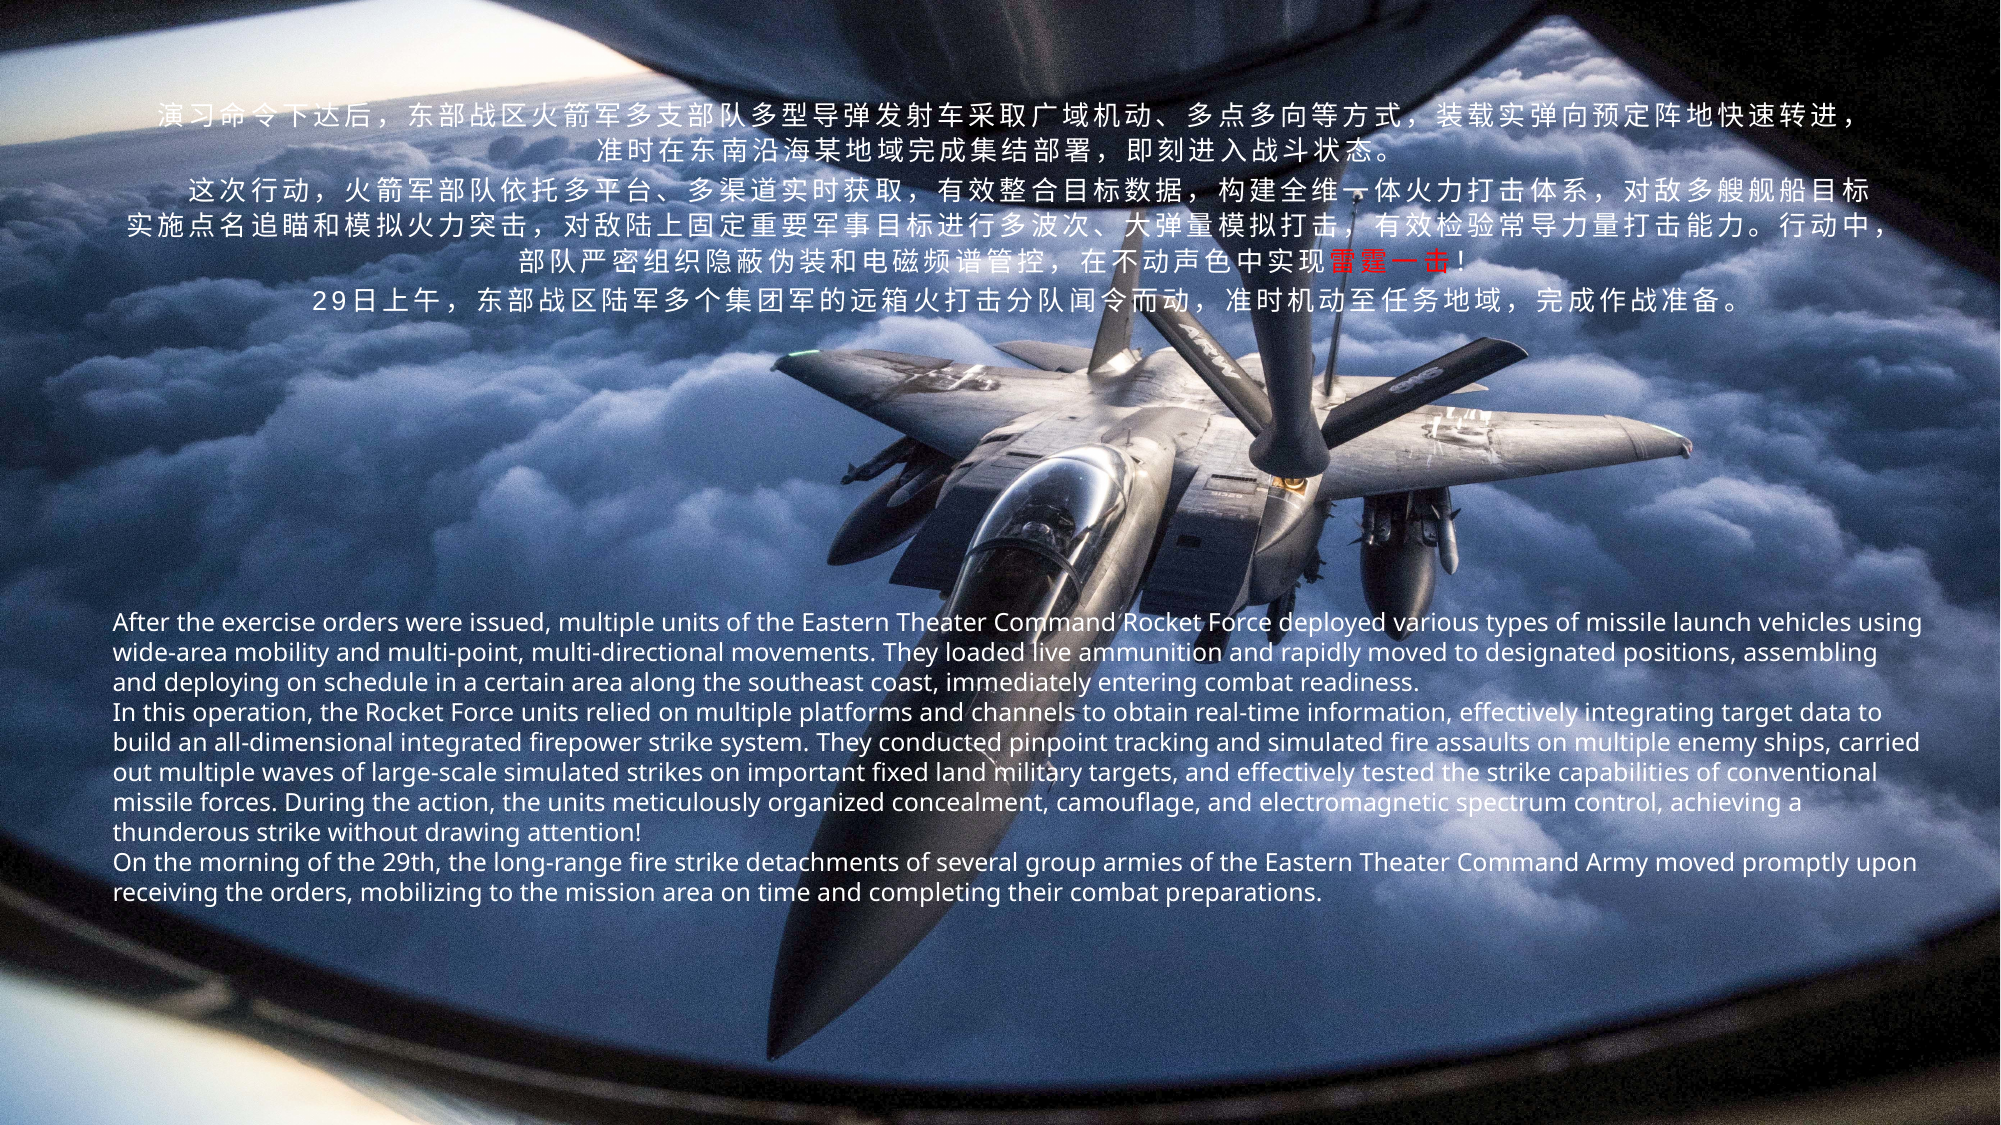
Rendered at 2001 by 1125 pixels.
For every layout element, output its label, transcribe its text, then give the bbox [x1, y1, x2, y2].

text_box After the exercise orders were issued, multiple units of the Eastern Theater Command Rocket Force deployed various types of missile launch vehicles using wide-area mobility and multi-point, multi-directional movements. They loaded live ammunition and rapidly moved to designated positions, assembling and deploying on schedule in a certain area along the southeast coast, immediately entering combat readiness. In this operation, the Rocket Force units relied on multiple platforms and channels to obtain real-time information, effectively integrating target data to build an all-dimensional integrated firepower strike system. They conducted pinpoint tracking and simulated fire assaults on multiple enemy ships, carried out multiple waves of large-scale simulated strikes on important fixed land military targets, and effectively tested the strike capabilities of conventional missile forces. During the action, the units meticulously organized concealment, camouflage, and electromagnetic spectrum control, achieving a thunderous strike without drawing attention! On the morning of the 29th, the long-range fire strike detachments of several group armies of the Eastern Theater Command Army moved promptly upon receiving the orders, mobilizing to the mission area on time and completing their combat preparations. [97, 599, 1946, 914]
picture [0, 0, 2001, 1125]
subtitle 演习命令下达后，东部战区火箭军多支部队多型导弹发射车采取广域机动、多点多向等方式，装载实弹向预定阵地快速转进，准时在东南沿海某地域完成集结部署，即刻进入战斗状态。 这次行动，火箭军部队依托多平台、多渠道实时获取，有效整合目标数据，构建全维一体火力打击体系，对敌多艘舰船目标实施点名追瞄和模拟火力突击，对敌陆上固定重要军事目标进行多波次、大弹量模拟打击，有效检验常导力量打击能力。行动中，部队严密组织隐蔽伪装和电磁频谱管控，在不动声色中实现雷霆一击！ 29日上午，东部战区陆军多个集团军的远箱火打击分队闻令而动，准时机动至任务地域，完成作战准备。 [108, 87, 1891, 329]
